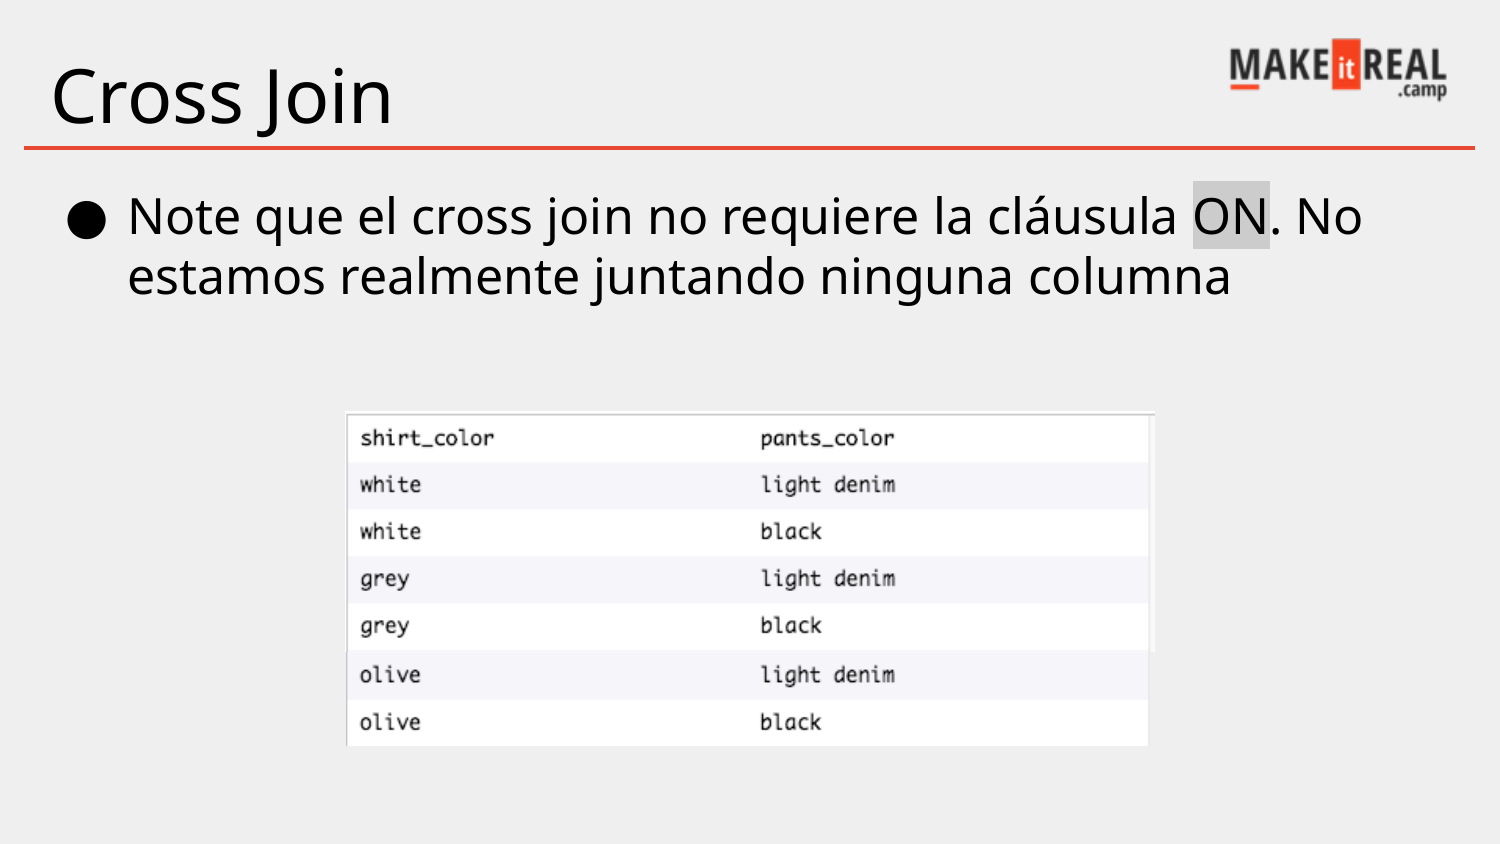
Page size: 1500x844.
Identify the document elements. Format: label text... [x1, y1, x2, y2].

picture [24, 146, 1476, 151]
picture [1202, 15, 1476, 126]
text_box Cross Join [35, 33, 1205, 137]
text_box Note que el cross join no requiere la cláusula ON. No estamos realmente juntando ninguna columna [37, 169, 1459, 805]
picture [345, 410, 1155, 746]
